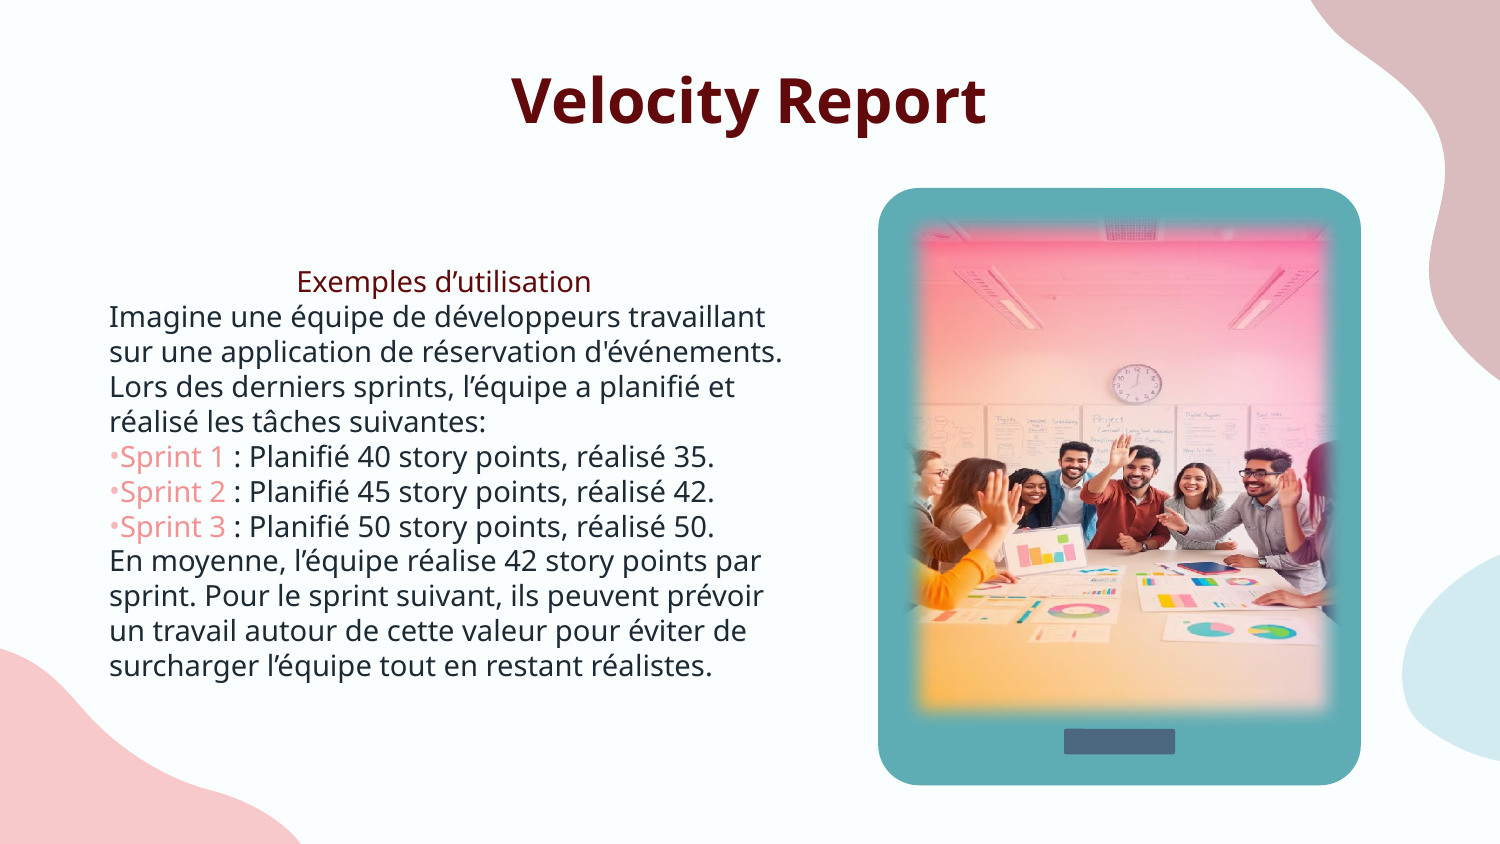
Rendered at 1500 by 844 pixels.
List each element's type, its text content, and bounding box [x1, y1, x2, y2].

text_box Velocity Report [118, 45, 1382, 125]
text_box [877, 187, 1362, 786]
picture [899, 209, 1345, 730]
subtitle Exemples d’utilisation Imagine une équipe de développeurs travaillant sur une application de réservation d'événements. Lors des derniers sprints, l’équipe a planifié et réalisé les tâches suivantes: Sprint 1 : Planifié 40 story points, réalisé 35. Sprint 2 : Planifié 45 story points, réalisé 42. Sprint 3 : Planifié 50 story points, réalisé 50. En moyenne, l’équipe réalise 42 story points par sprint. Pour le sprint suivant, ils peuvent prévoir un travail autour de cette valeur pour éviter de surcharger l’équipe tout en restant réalistes. [94, 248, 802, 701]
